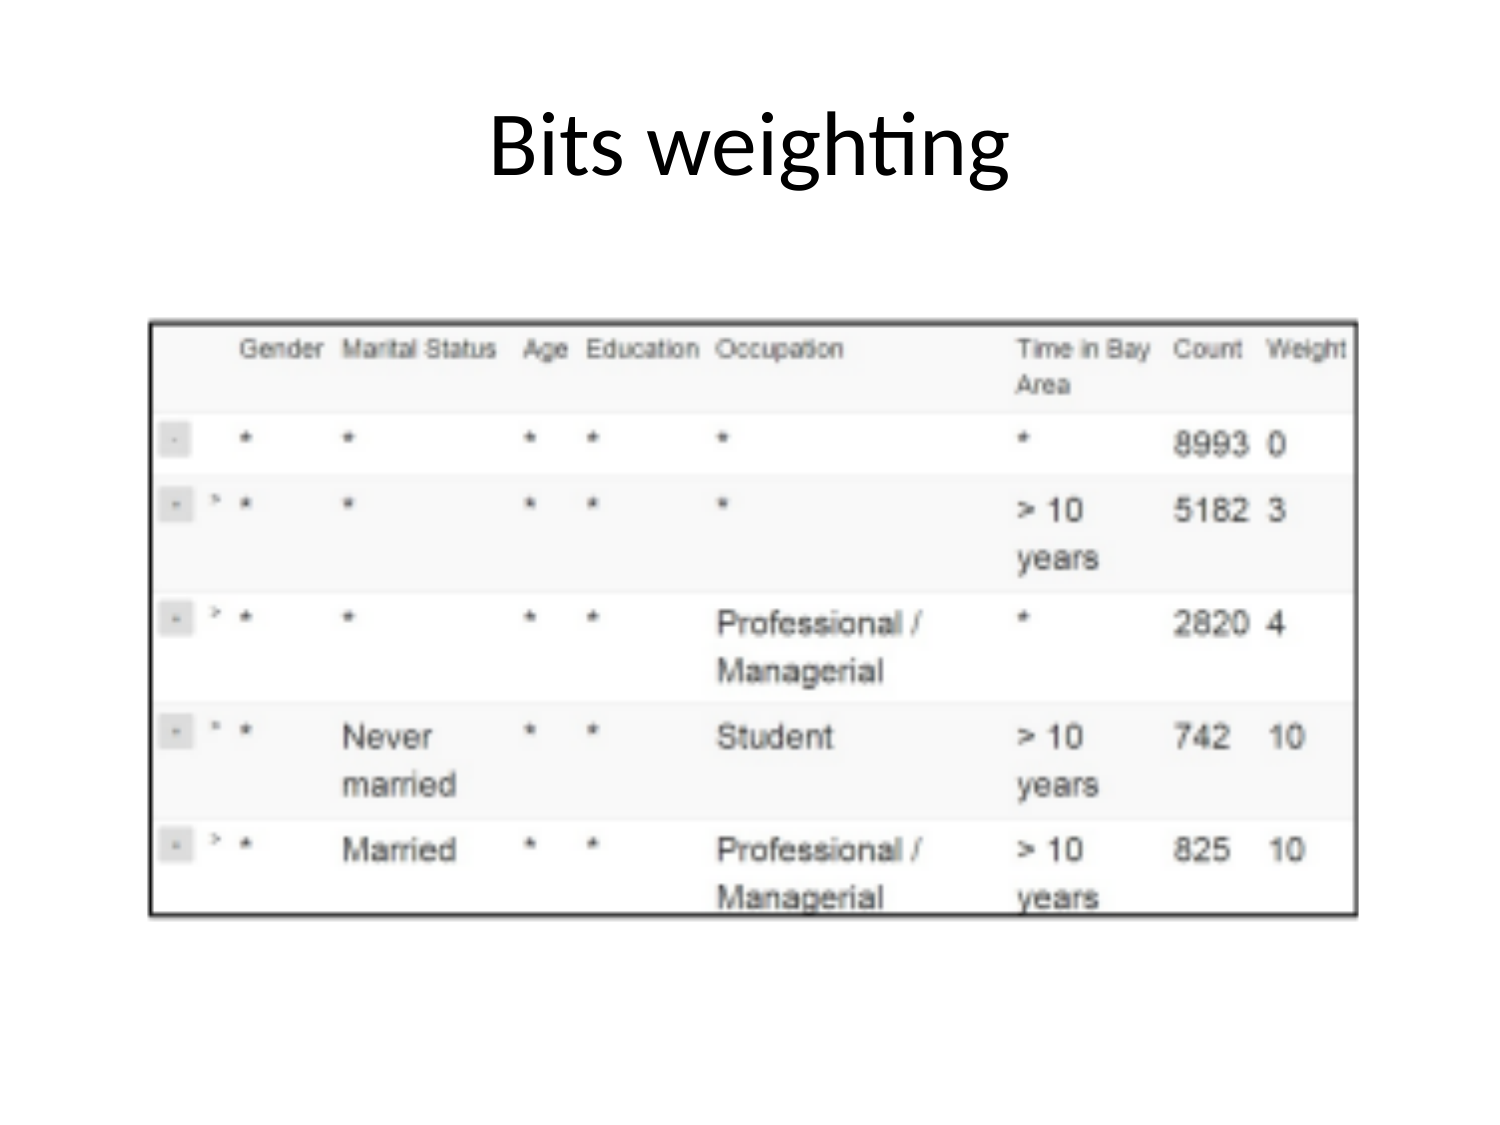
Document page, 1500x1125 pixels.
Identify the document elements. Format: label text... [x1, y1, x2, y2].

picture [138, 312, 1403, 935]
title Bits weighting [75, 45, 1425, 233]
